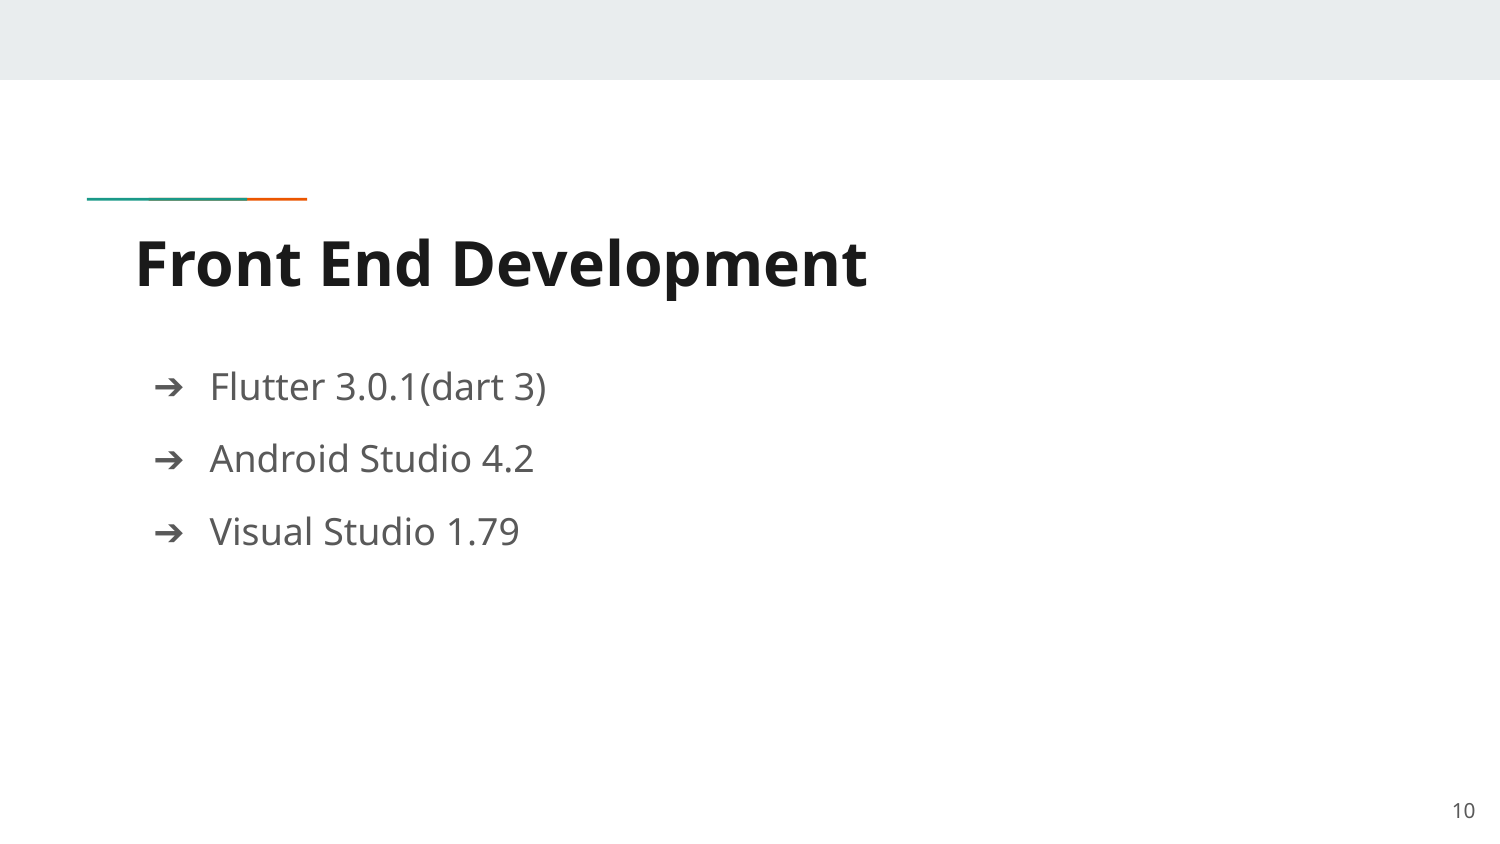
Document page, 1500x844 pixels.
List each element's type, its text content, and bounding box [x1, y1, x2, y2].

title Front End Development [119, 209, 1381, 297]
slide_number 10 [1400, 779, 1491, 844]
list Flutter 3.0.1(dart 3) Android Studio 4.2 Visual Studio 1.79 [119, 341, 1381, 729]
